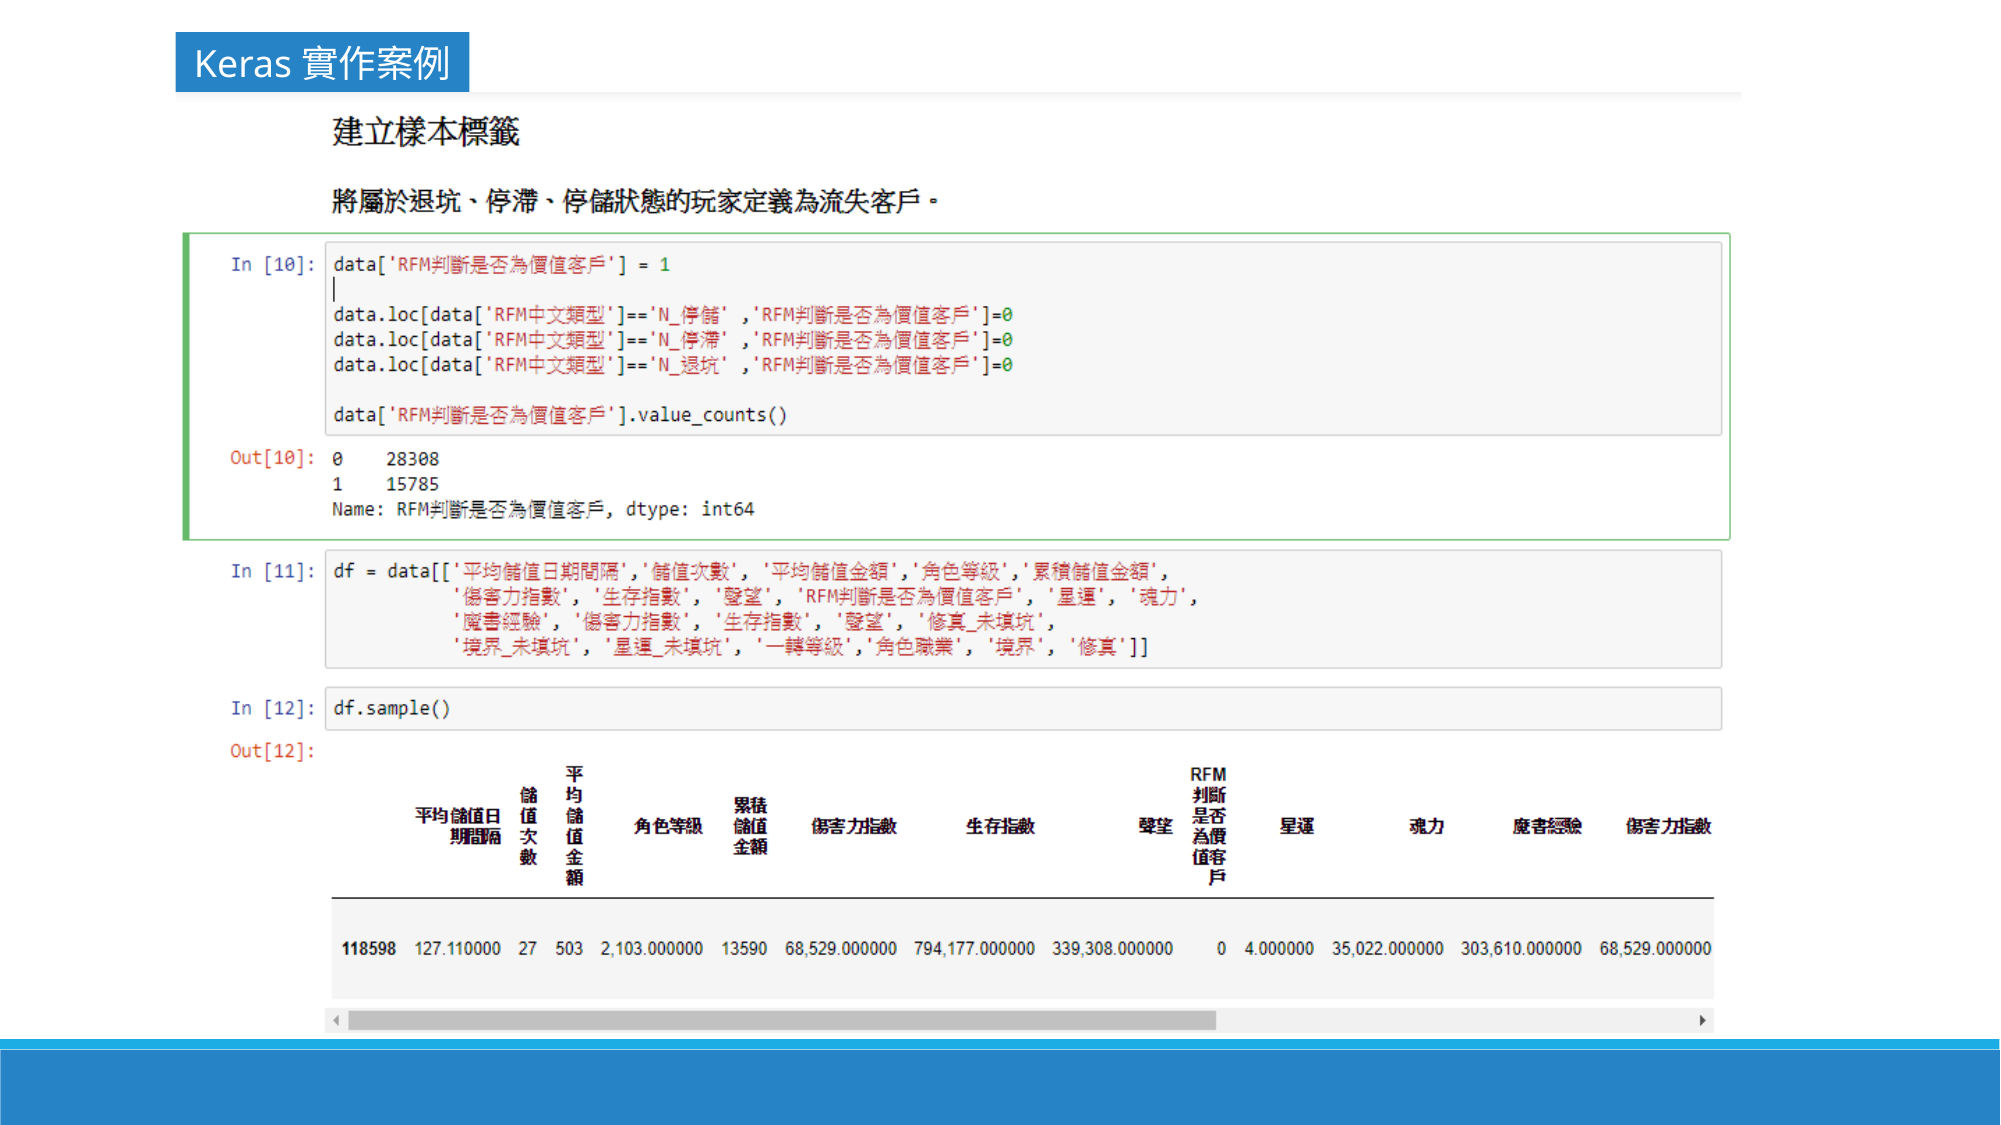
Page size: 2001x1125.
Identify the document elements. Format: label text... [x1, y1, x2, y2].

text_box Keras實作案例 [175, 32, 470, 92]
picture [175, 92, 1743, 1039]
